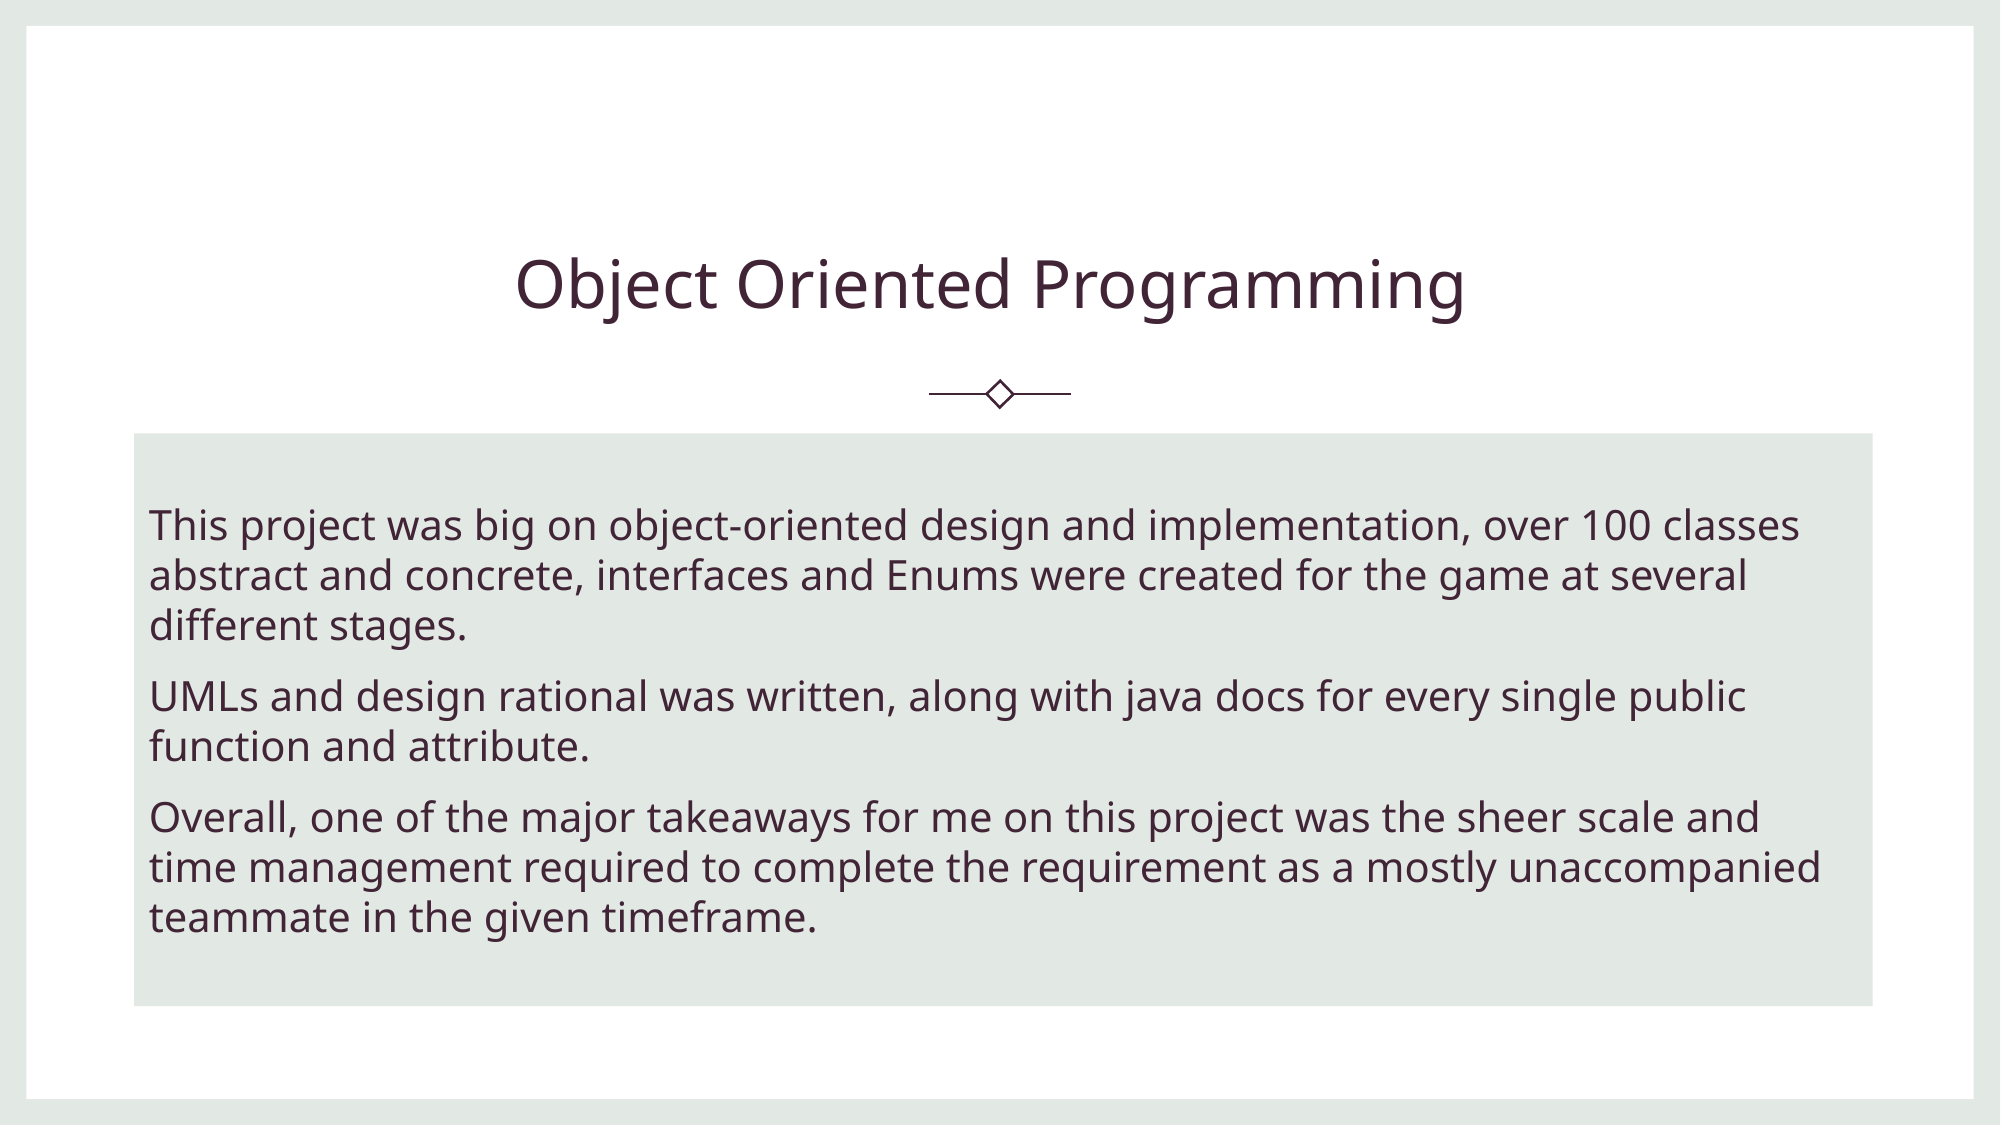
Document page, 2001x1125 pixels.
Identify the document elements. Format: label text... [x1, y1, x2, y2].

text_box [0, 0, 2000, 1125]
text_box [928, 384, 1072, 404]
text_box [25, 25, 1975, 1100]
title Object Oriented Programming [276, 118, 1723, 330]
text_box This project was big on object-oriented design and implementation, over 100 classes abstract and concrete, interfaces and Enums were created for the game at several different stages. UMLs and design rational was written, along with java docs for every single public function and attribute. Overall, one of the major takeaways for me on this project was the sheer scale and time management required to complete the requirement as a mostly unaccompanied teammate in the given timeframe. [134, 433, 1873, 1007]
